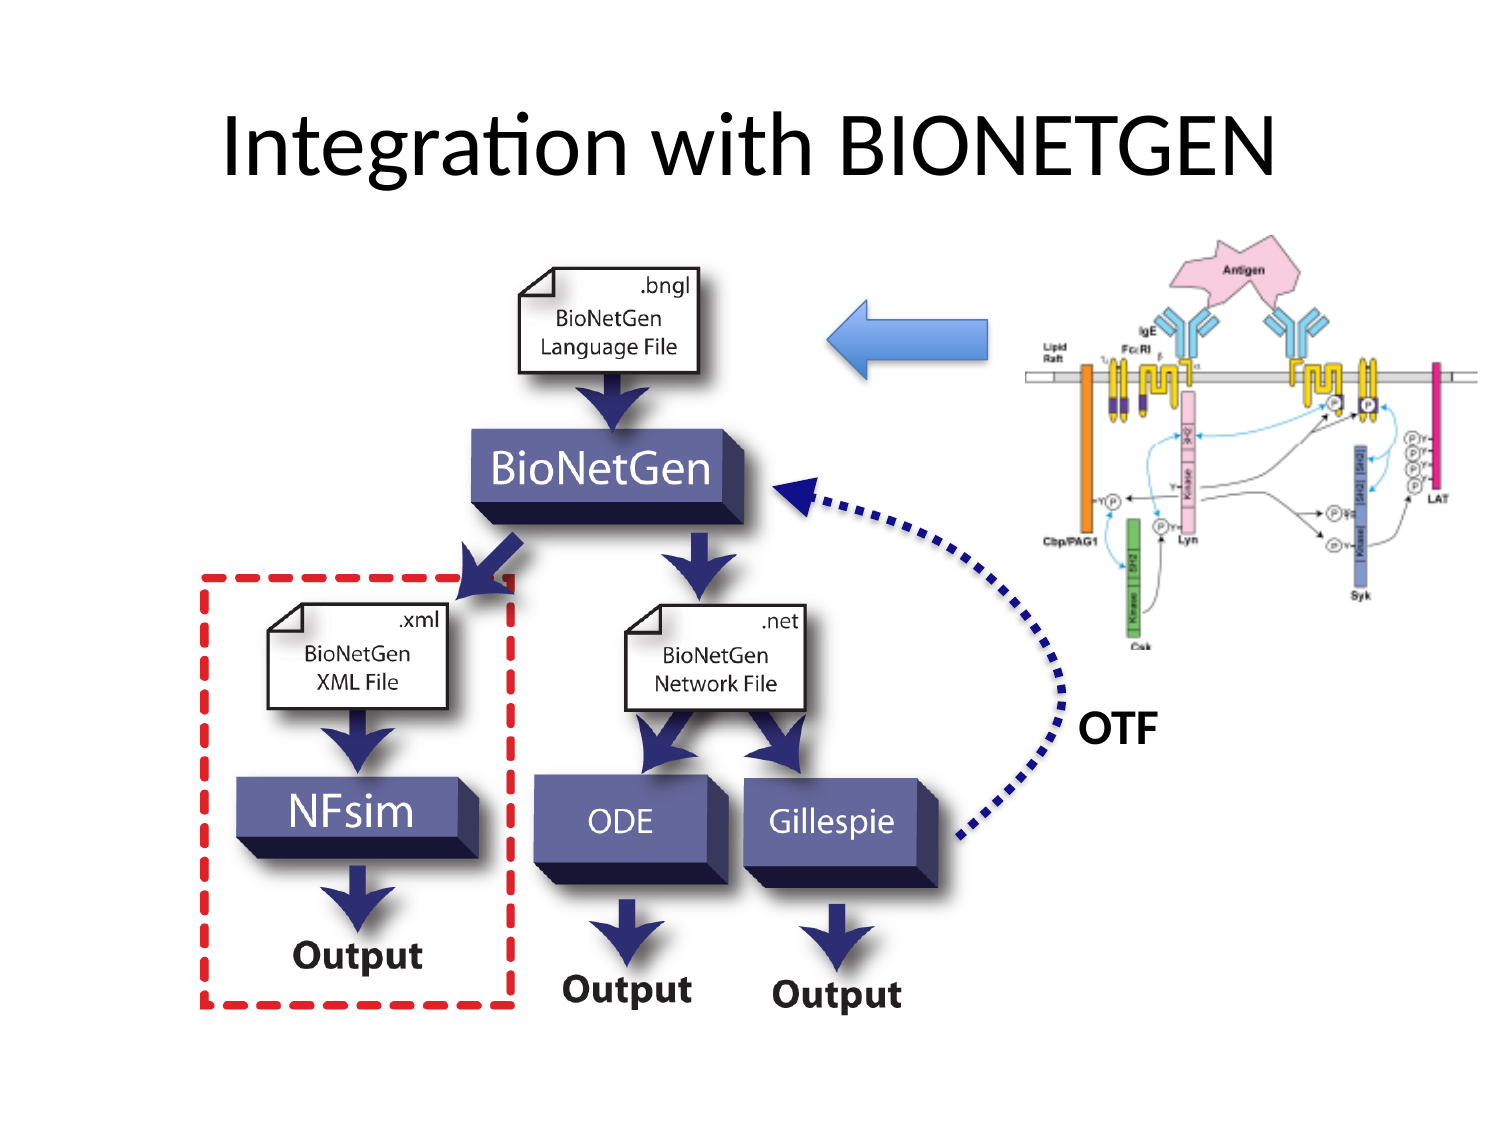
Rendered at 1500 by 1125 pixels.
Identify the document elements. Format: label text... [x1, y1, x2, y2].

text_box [1024, 235, 1478, 651]
text_box OTF [1063, 687, 1288, 763]
text_box [979, 565, 1063, 822]
text_box [979, 319, 989, 361]
picture [199, 249, 976, 1018]
title Integration with BioNetGen [75, 45, 1425, 233]
